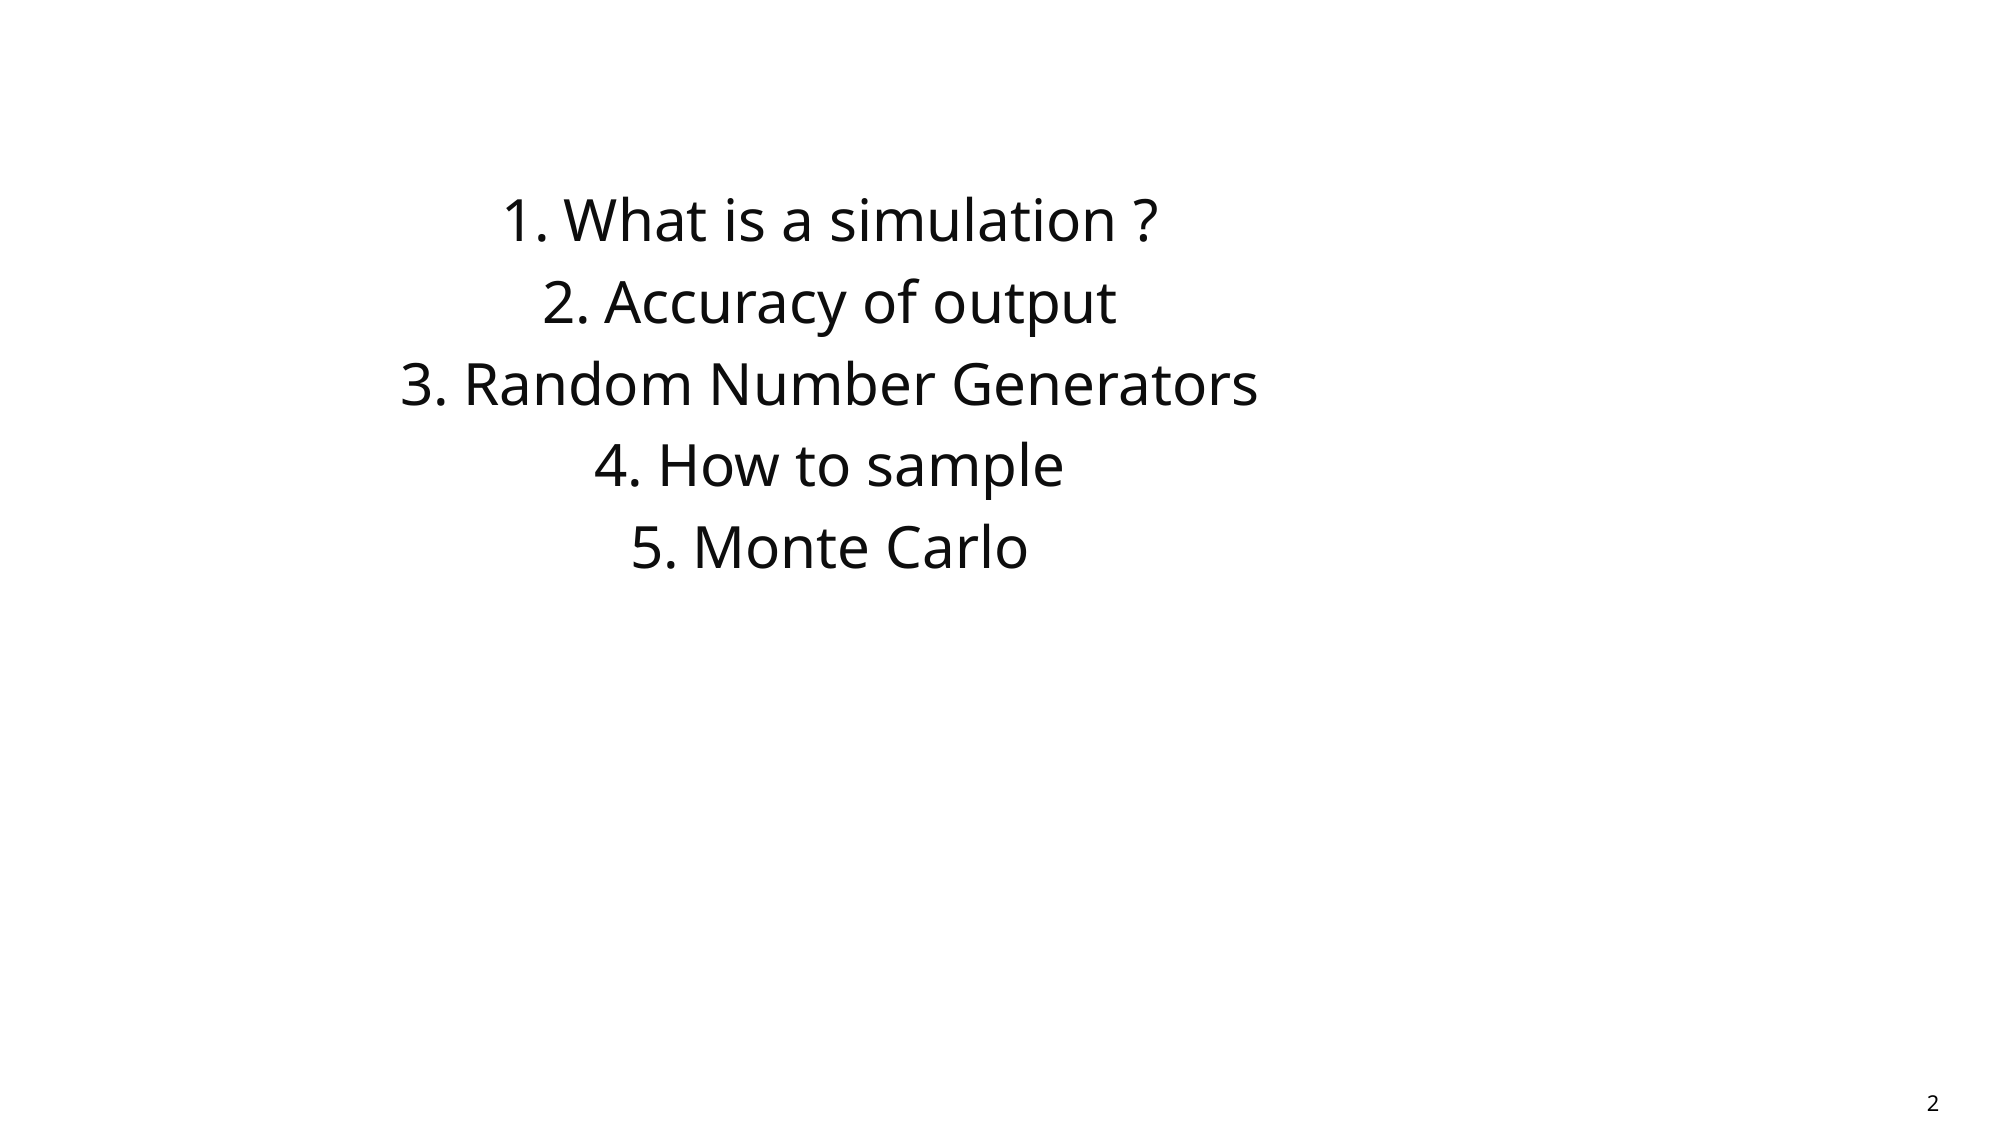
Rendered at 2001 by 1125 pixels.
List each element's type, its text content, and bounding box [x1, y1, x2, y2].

footer 2 [1866, 1082, 2000, 1125]
list What is a simulation ? Accuracy of output Random Number Generators How to sample Monte Carlo [56, 175, 1604, 1110]
